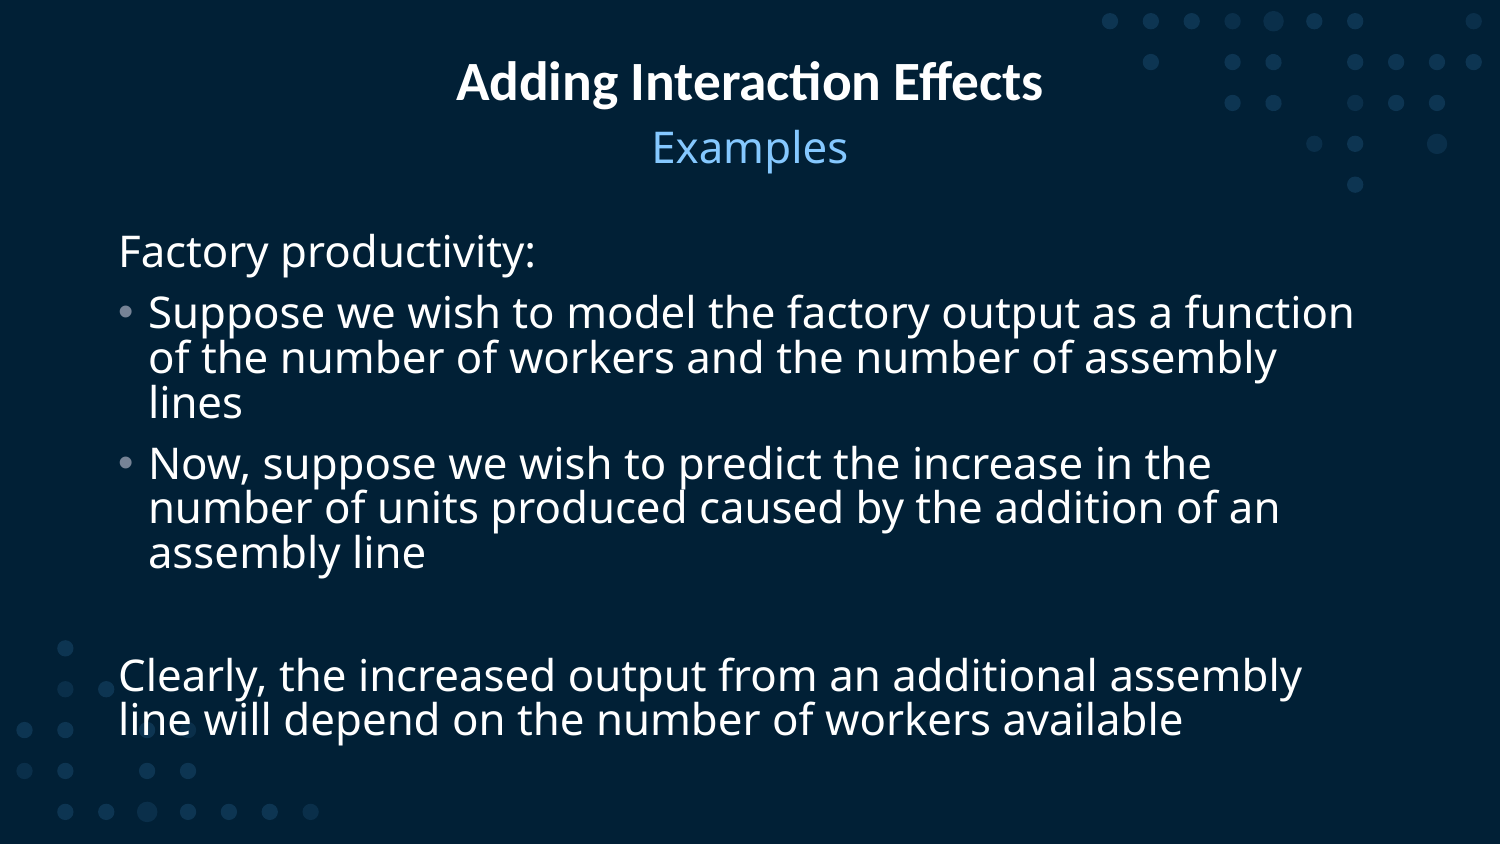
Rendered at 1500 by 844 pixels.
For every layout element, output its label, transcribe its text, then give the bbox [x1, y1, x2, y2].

title Adding Interaction Effects [103, 44, 1397, 120]
list Examples [103, 120, 1397, 196]
list Factory productivity: Suppose we wish to model the factory output as a function of the number of workers and the number of assembly lines Now, suppose we wish to predict the increase in the number of units produced caused by the addition of an assembly line Clearly, the increased output from an additional assembly line will depend on the number of workers available [103, 224, 1397, 760]
